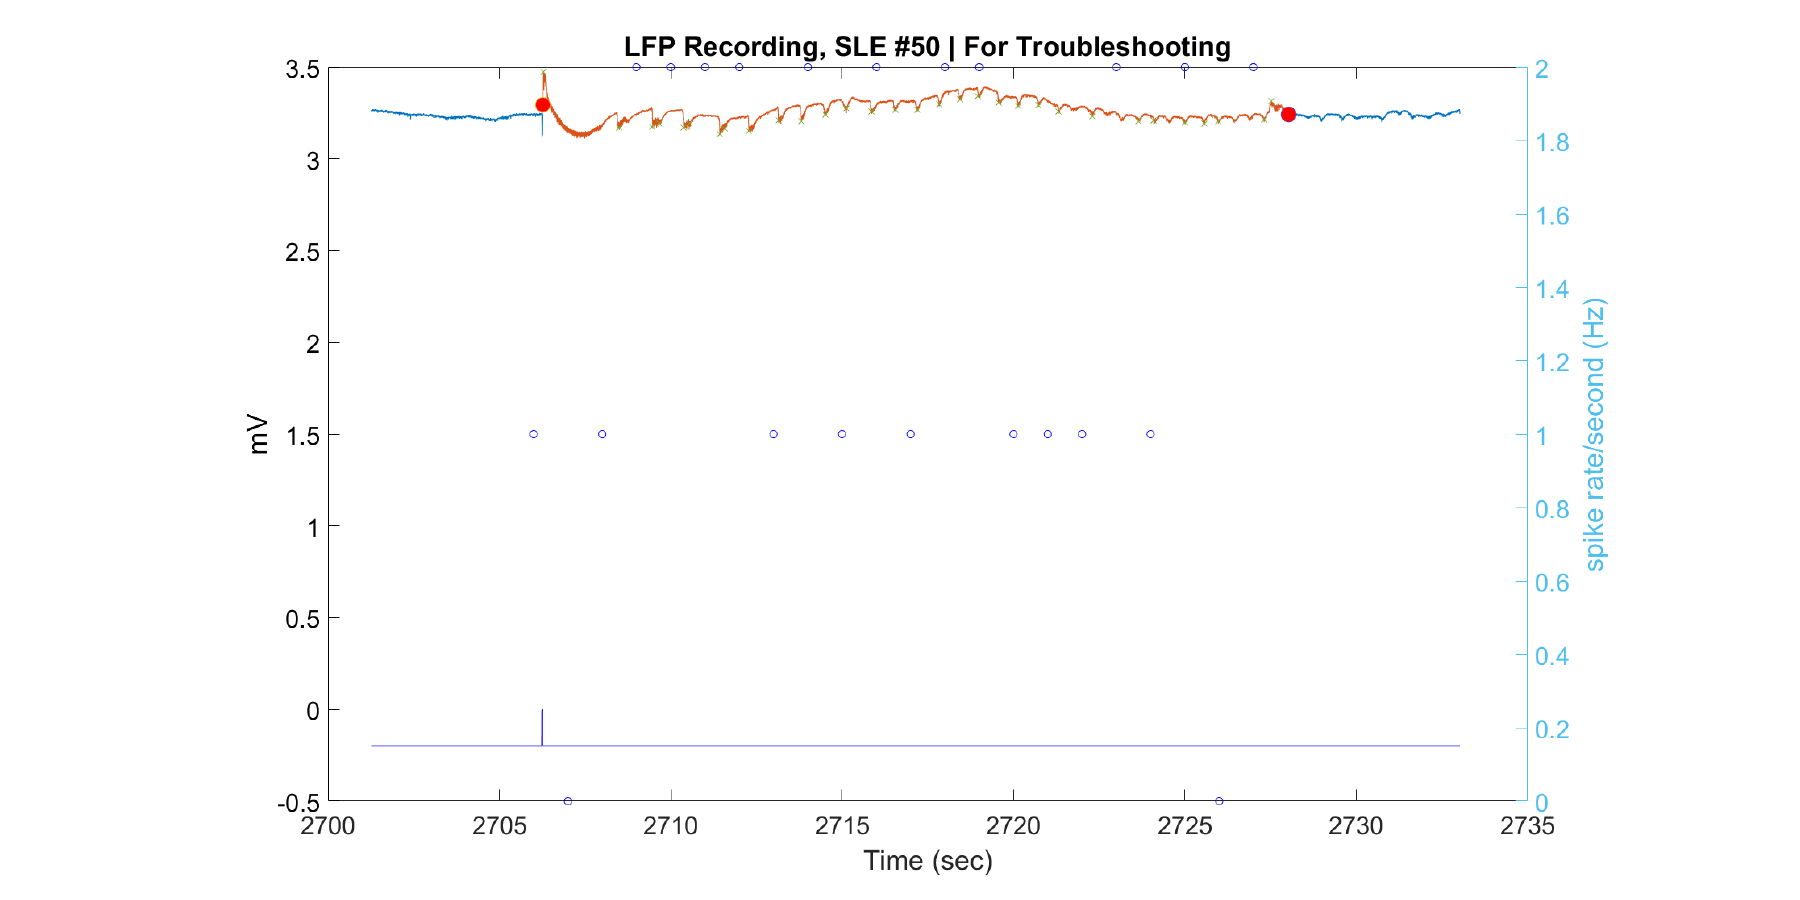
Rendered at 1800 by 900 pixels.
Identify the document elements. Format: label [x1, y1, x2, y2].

picture [126, 0, 1674, 900]
